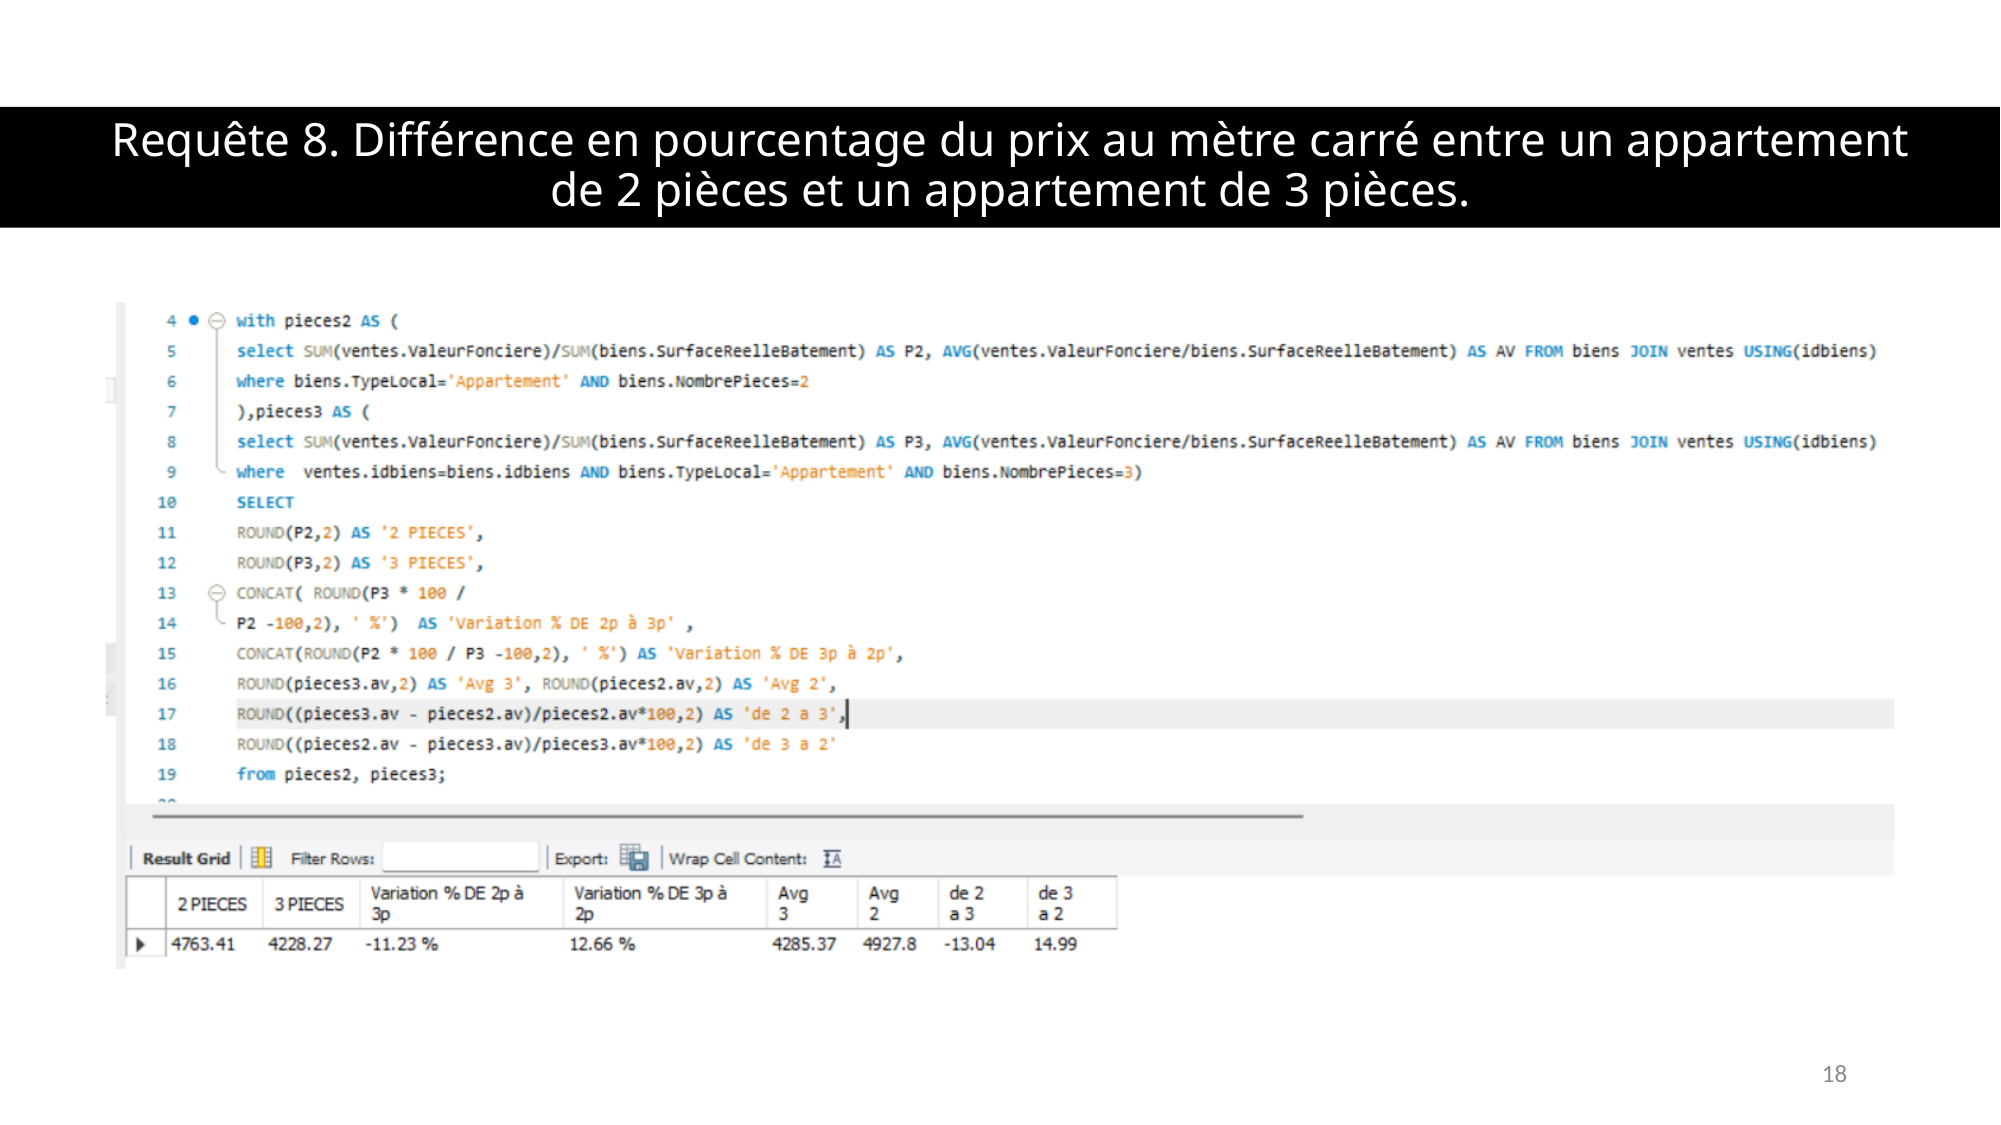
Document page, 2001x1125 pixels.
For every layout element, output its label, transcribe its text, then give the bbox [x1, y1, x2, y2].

slide_number 18 [1412, 1042, 1863, 1103]
text_box [0, 106, 2000, 229]
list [105, 302, 1895, 969]
title Requête 8. Différence en pourcentage du prix au mètre carré entre un appartement de 2 pièces et un appartement de 3 pièces. [91, 105, 1931, 228]
